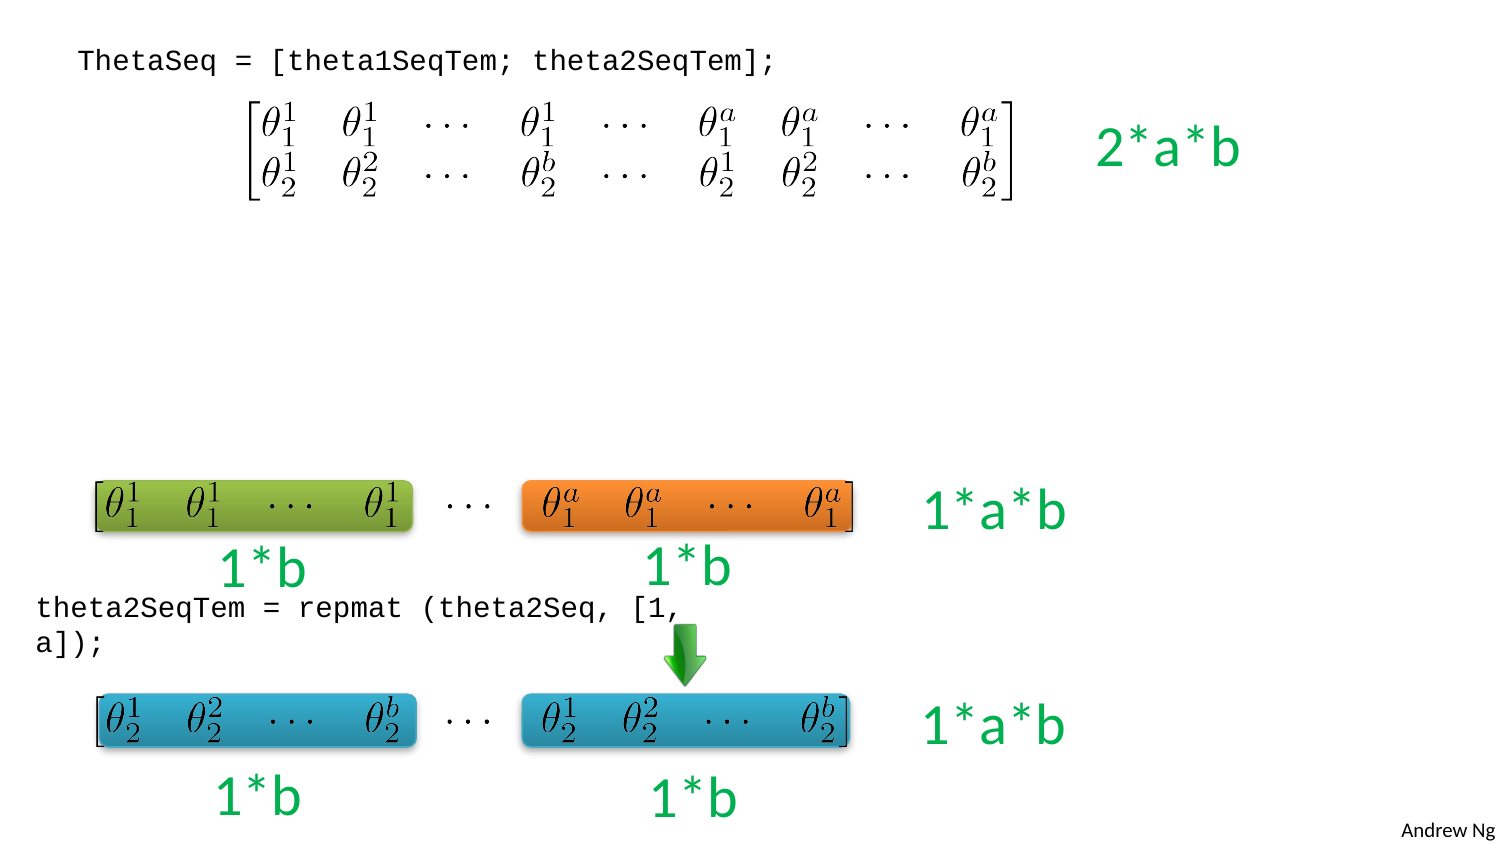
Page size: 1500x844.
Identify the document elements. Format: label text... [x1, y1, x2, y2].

text_box 1*b [172, 541, 353, 580]
text_box 2*a*b [1077, 101, 1258, 186]
text_box theta2SeqTem = repmat (theta2Seq, [1, a]); [20, 580, 771, 666]
picture [649, 621, 720, 689]
text_box 1*a*b [904, 463, 1085, 549]
picture [96, 696, 847, 748]
text_box ThetaSeq = [theta1SeqTem; theta2SeqTem]; [62, 34, 1063, 84]
picture [249, 100, 1012, 202]
picture [95, 481, 853, 533]
text_box 1*b [597, 541, 778, 605]
text_box 1*a*b [903, 679, 1084, 764]
text_box 1*b [167, 757, 348, 835]
text_box 1*b [603, 757, 784, 837]
